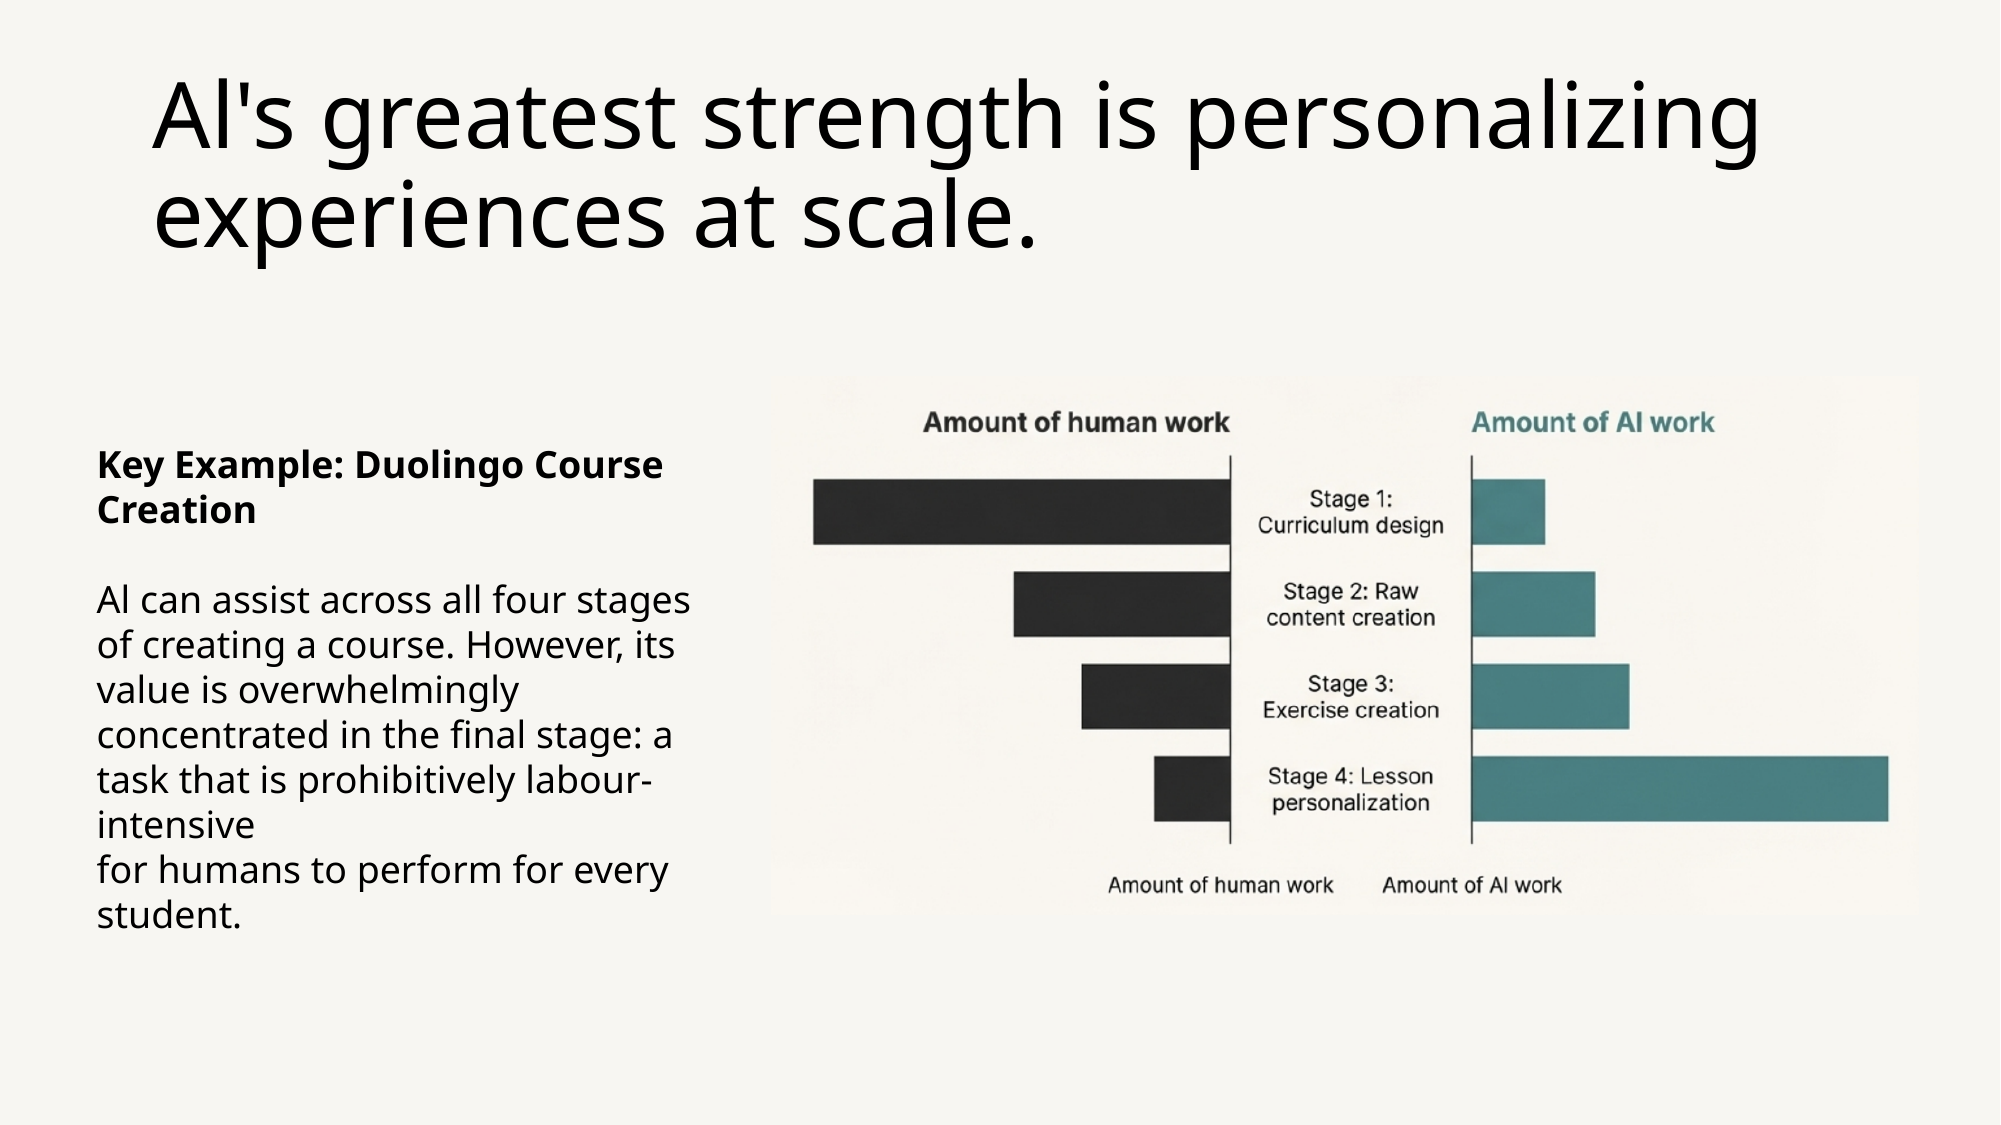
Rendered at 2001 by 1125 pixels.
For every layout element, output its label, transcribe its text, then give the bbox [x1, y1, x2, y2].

text_box Key Example: Duolingo Course Creation Al can assist across all four stages of creating a course. However, its value is overwhelmingly concentrated in the final stage: a task that is prohibitively labour-intensive for humans to perform for every student. [81, 433, 721, 944]
title Al's greatest strength is personalizing experiences at scale. [137, 59, 1863, 278]
picture [771, 376, 1919, 916]
